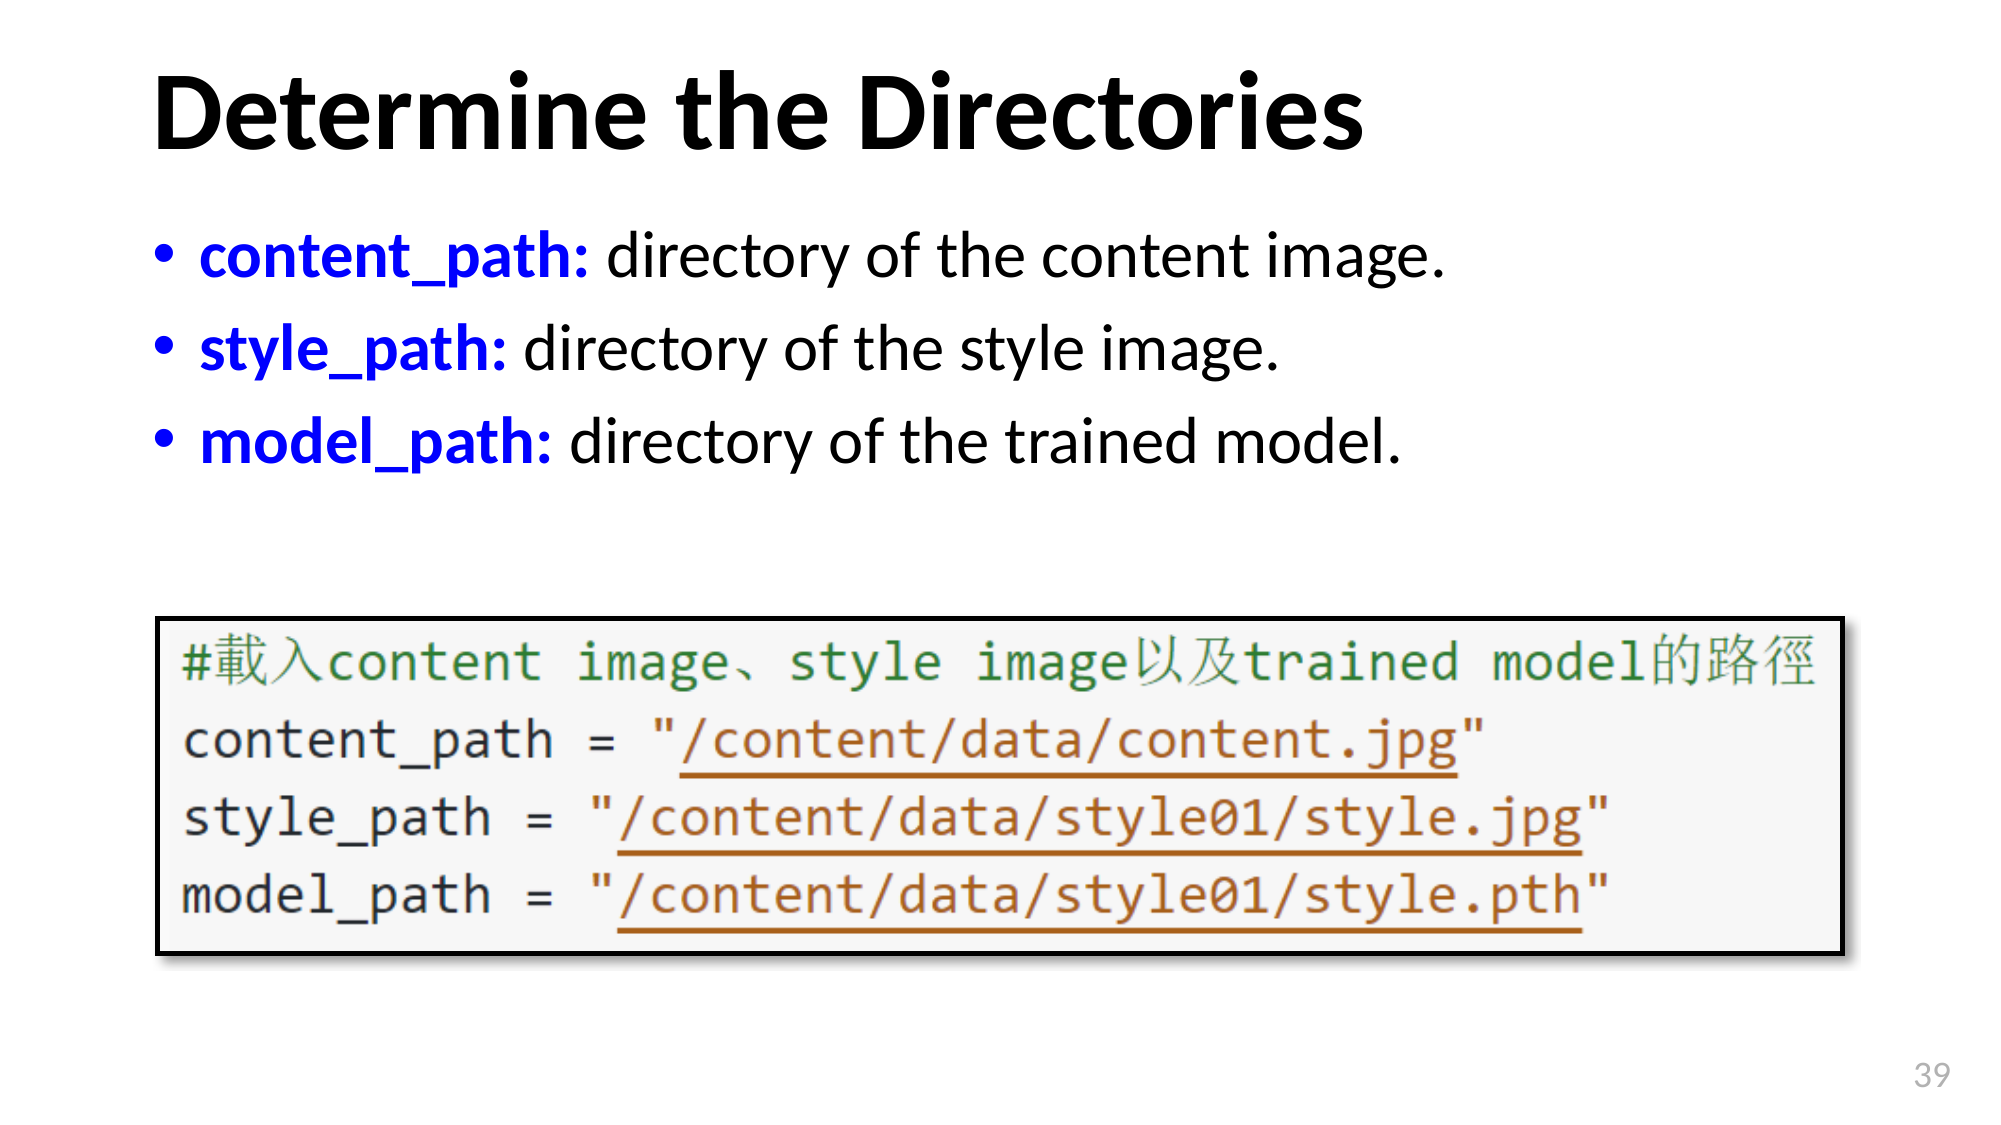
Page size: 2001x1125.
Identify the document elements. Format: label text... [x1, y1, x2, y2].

list content_path: directory of the content image. style_path: directory of the style image. model_path: directory of the trained model. [137, 212, 1863, 979]
picture [159, 620, 1841, 951]
slide_number 39 [1824, 1042, 1967, 1103]
title Determine the Directories [137, 28, 1863, 199]
